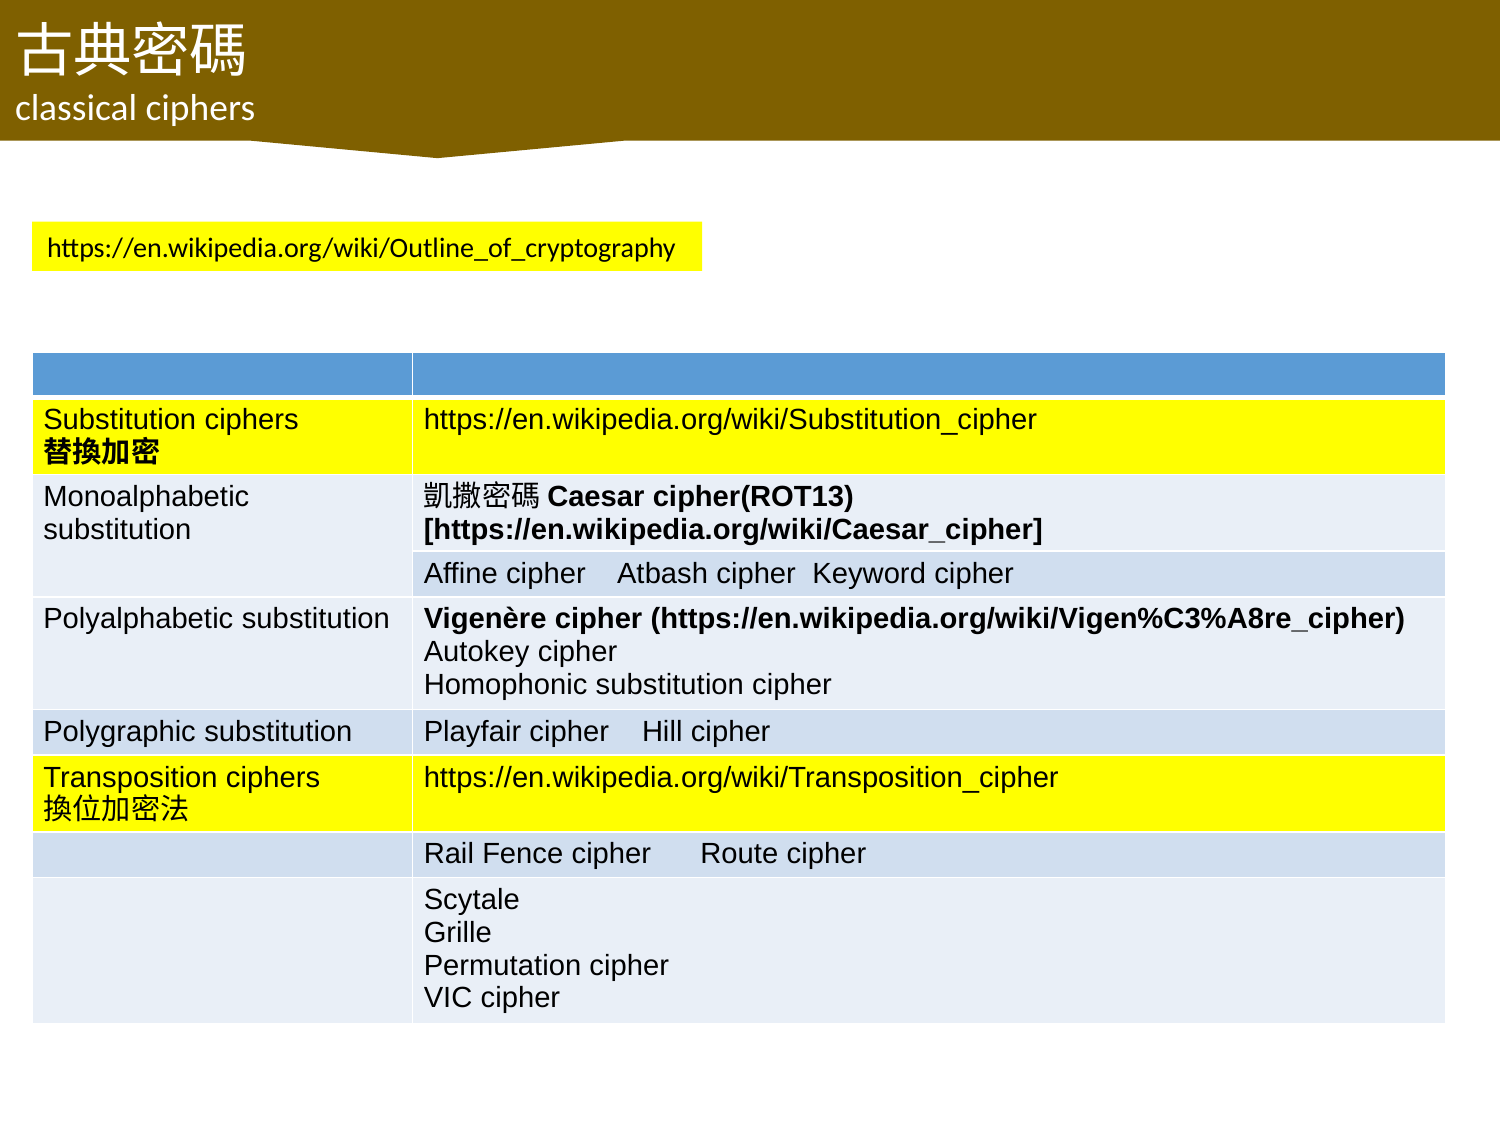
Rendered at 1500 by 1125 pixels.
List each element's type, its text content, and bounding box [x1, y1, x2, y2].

text_box 古典密碼 classical ciphers [0, 0, 1500, 159]
table_cell [33, 833, 412, 877]
table_cell Vigenère cipher (https://en.wikipedia.org/wiki/Vigen%C3%A8re_cipher) Autokey cipher Homophonic substitution cipher [413, 598, 1445, 709]
table_cell https://en.wikipedia.org/wiki/Substitution_cipher [413, 400, 1445, 474]
table_header [33, 353, 412, 395]
table_cell Monoalphabetic substitution [33, 475, 412, 596]
table_cell Affine cipher Atbash cipher Keyword cipher [413, 552, 1445, 596]
table_cell Polygraphic substitution [33, 710, 412, 754]
table_cell Playfair cipher Hill cipher [413, 710, 1445, 754]
table_cell Polyalphabetic substitution [33, 598, 412, 709]
table_cell Rail Fence cipher Route cipher [413, 833, 1445, 877]
table_cell 凱撒密碼Caesar cipher(ROT13) [https://en.wikipedia.org/wiki/Caesar_cipher] [413, 475, 1445, 550]
table_cell [33, 878, 412, 1023]
table_cell Scytale Grille Permutation cipher VIC cipher [413, 878, 1445, 1023]
table_cell Transposition ciphers 換位加密法 [33, 756, 412, 831]
table_cell https://en.wikipedia.org/wiki/Transposition_cipher [413, 756, 1445, 831]
table_header [413, 353, 1445, 395]
text_box https://en.wikipedia.org/wiki/Outline_of_cryptography [32, 221, 703, 271]
table_cell Substitution ciphers 替換加密 [33, 400, 412, 474]
